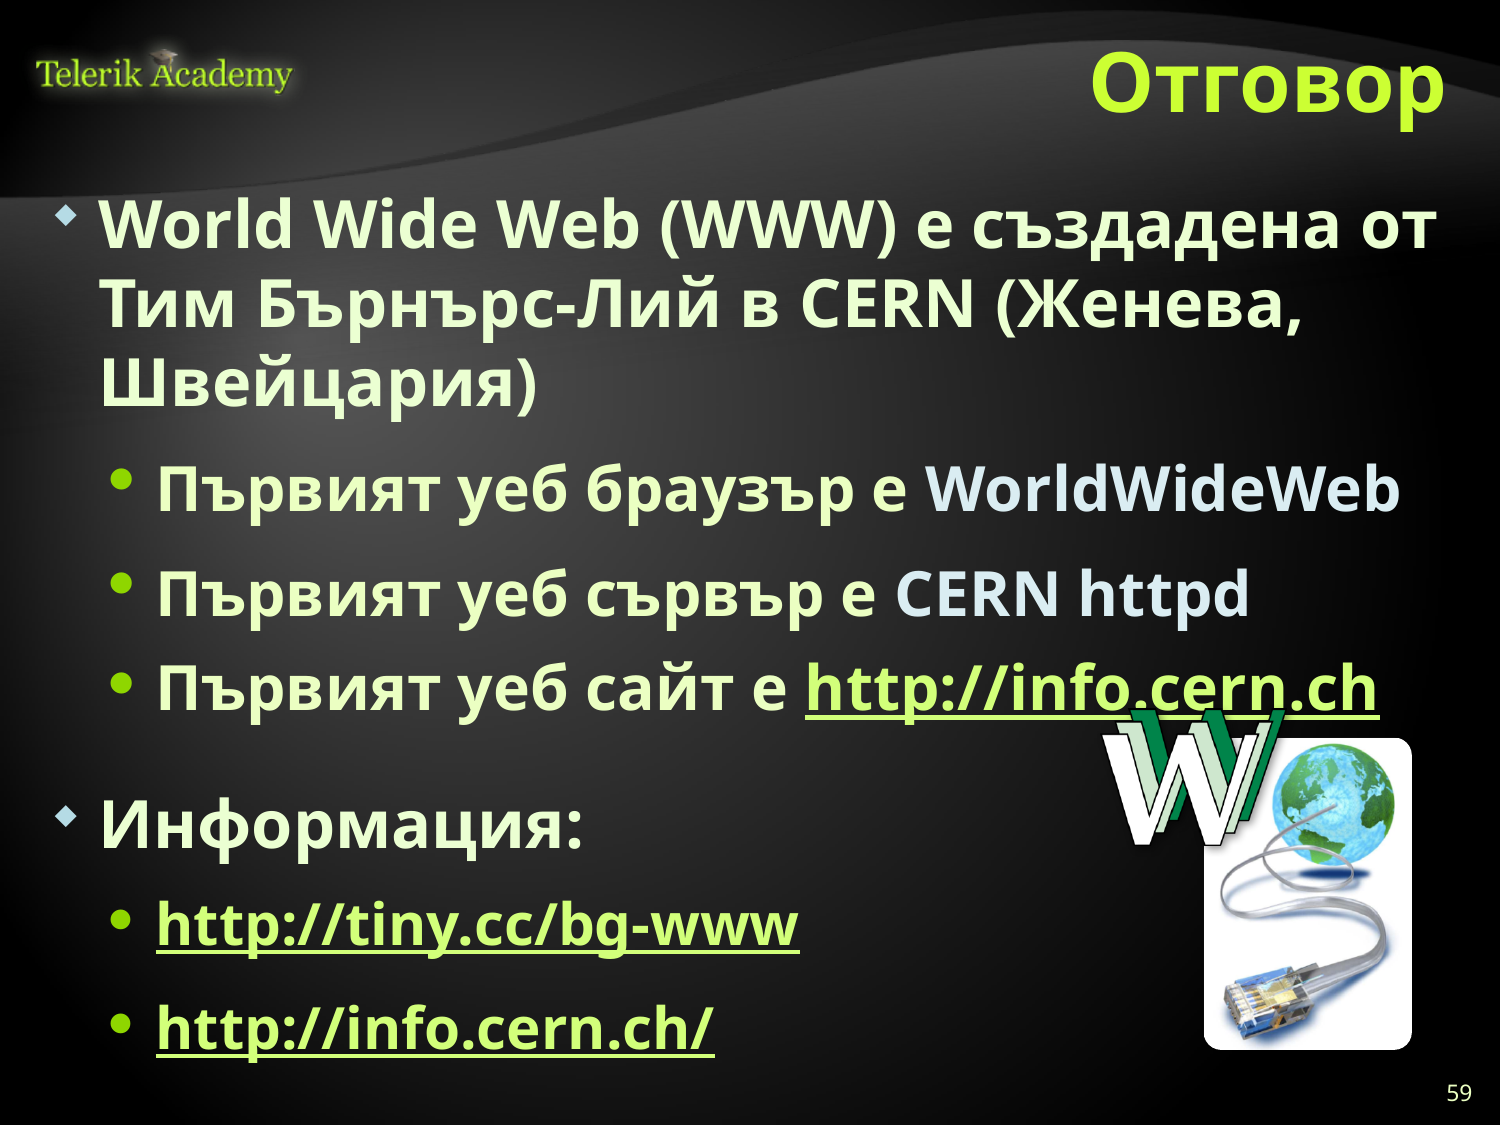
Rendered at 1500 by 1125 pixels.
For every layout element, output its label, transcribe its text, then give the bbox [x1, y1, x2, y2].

picture [0, 0, 1500, 1125]
slide_number 59 [1412, 1074, 1488, 1113]
title Отговор [300, 12, 1463, 163]
list World Wide Web (WWW) е създадена от Тим Бърнърс-Лий в CERN (Женева, Швейцария) Първият уеб браузър е WorldWideWeb Първият уеб сървър е CERN httpd Първият уеб сайт е http://info.cern.ch Информация: http://tiny.cc/bg-www http://info.cern.ch/ [37, 174, 1463, 1100]
